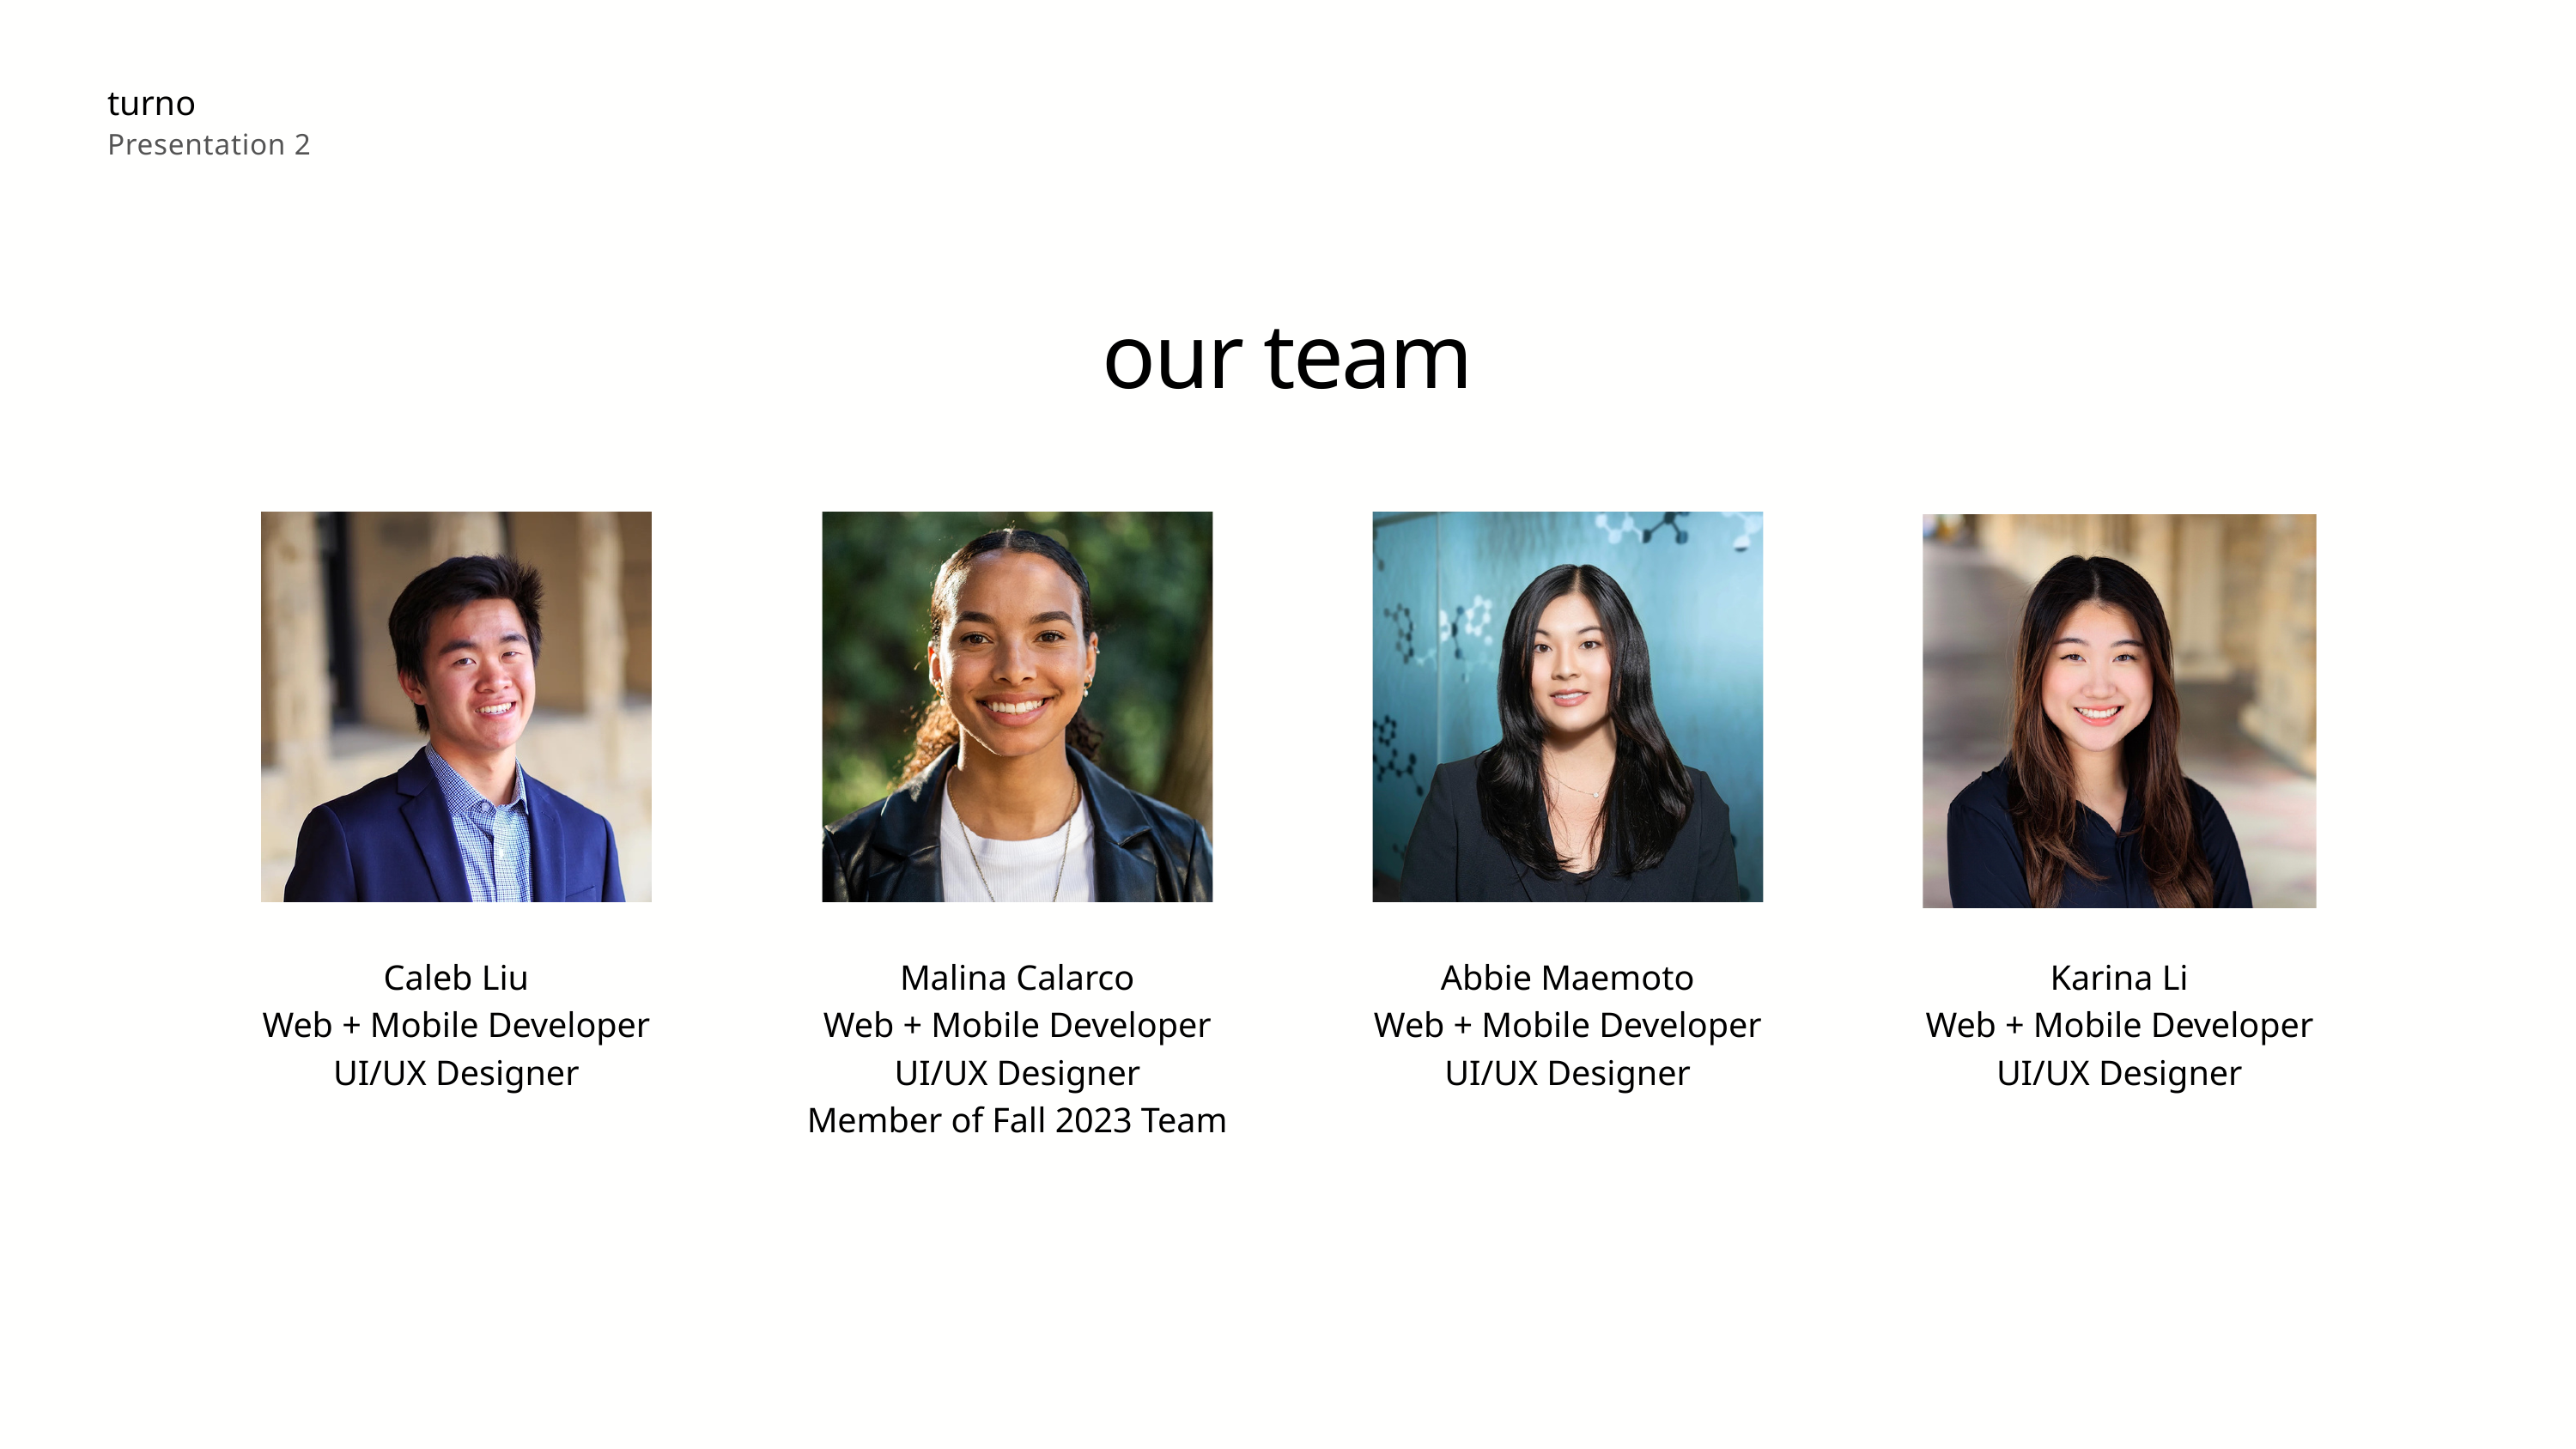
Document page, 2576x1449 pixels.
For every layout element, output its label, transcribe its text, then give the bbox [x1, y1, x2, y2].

text_box Malina Calarco Web + Mobile Developer UI/UX Designer Member of Fall 2023 Team [794, 949, 1241, 1140]
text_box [106, 78, 848, 159]
text_box Caleb Liu Web + Mobile Developer UI/UX Designer [250, 949, 663, 1093]
text_box [1923, 514, 2317, 908]
text_box [1372, 512, 1764, 902]
text_box [261, 512, 652, 902]
text_box Abbie Maemoto Web + Mobile Developer UI/UX Designer [1362, 949, 1774, 1093]
text_box Karina Li Web + Mobile Developer UI/UX Designer [1913, 949, 2325, 1093]
text_box [822, 512, 1213, 902]
text_box our team [433, 316, 2143, 407]
